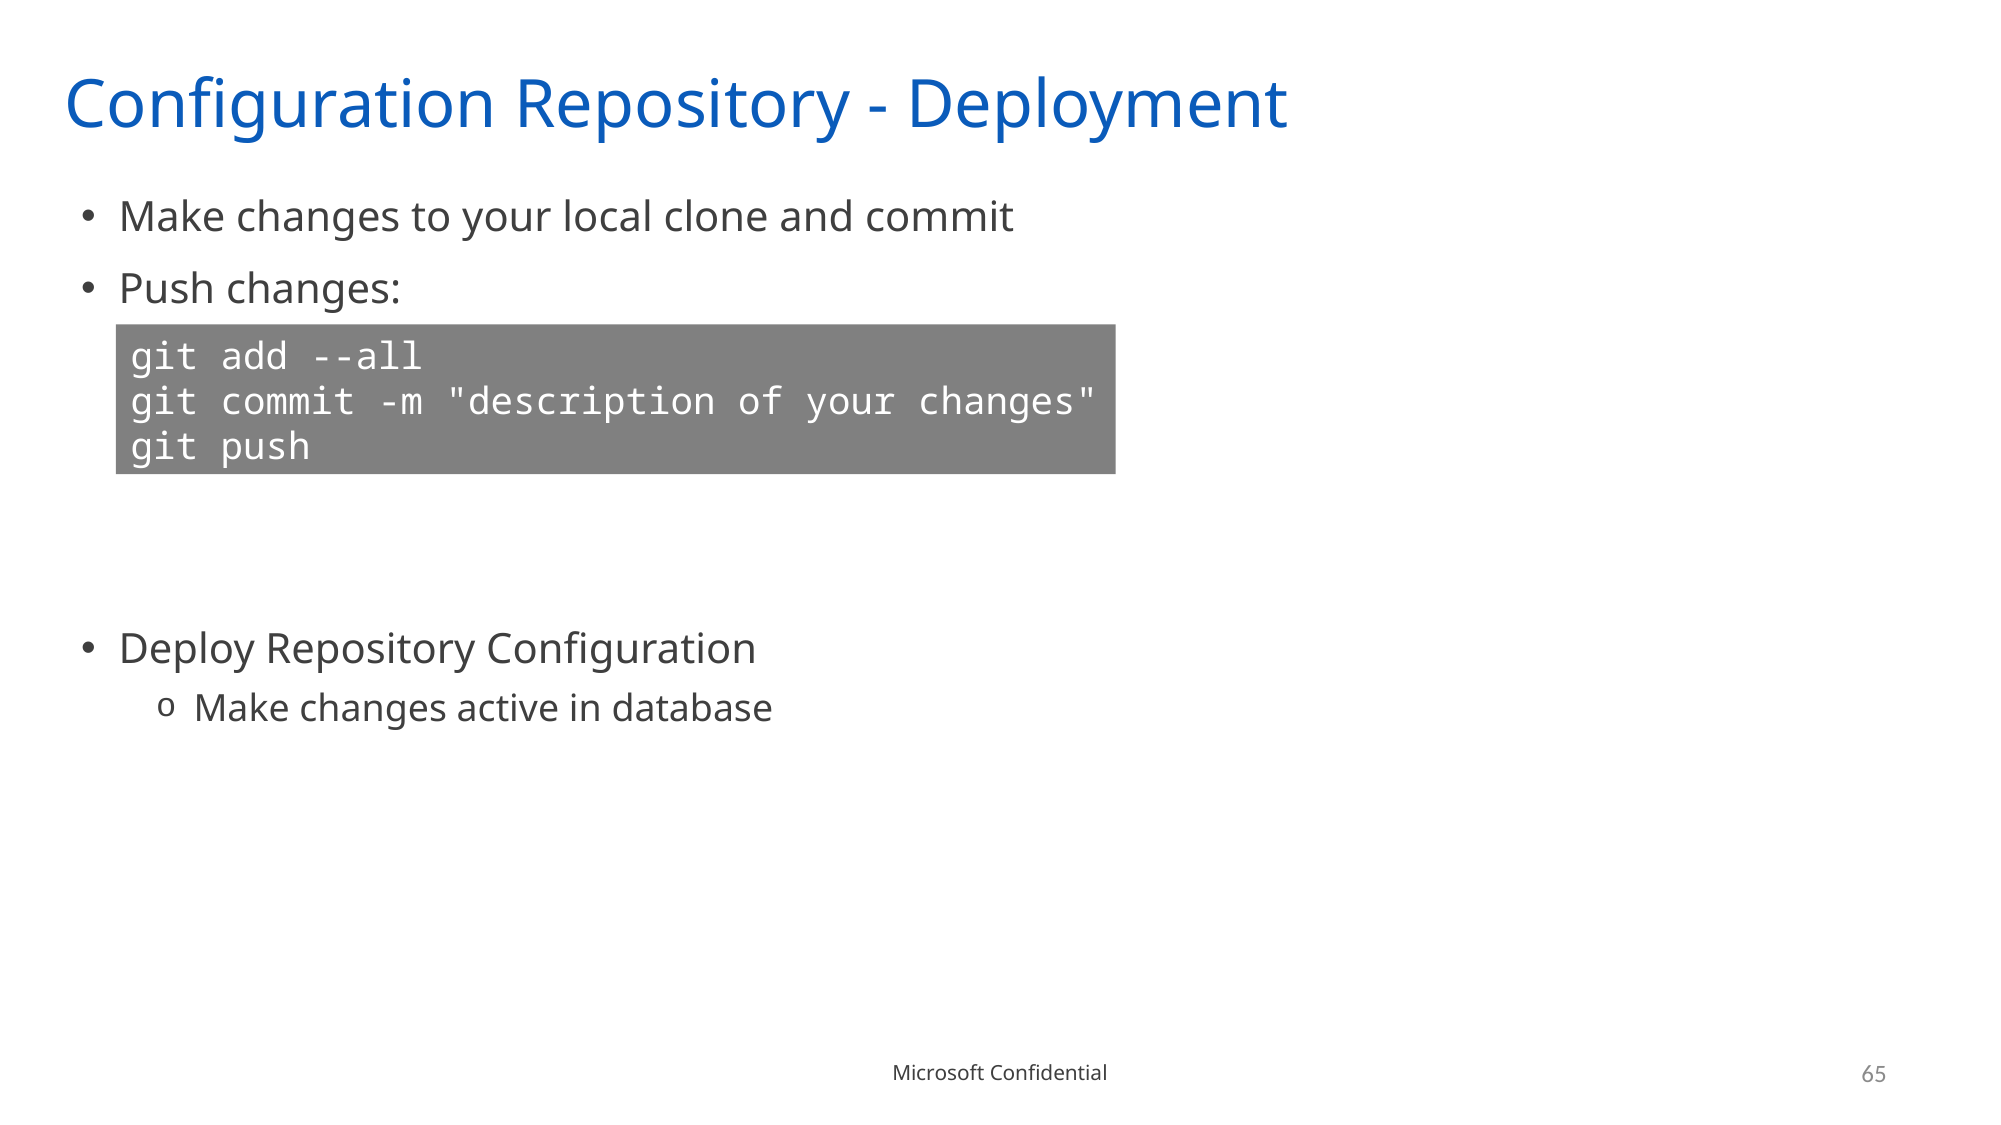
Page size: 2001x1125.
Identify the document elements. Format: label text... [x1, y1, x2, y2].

list Make changes to your local clone and commit Push changes: Deploy Repository Configuration Make changes active in database [66, 187, 1899, 1001]
text_box git add --all git commit -m "description of your changes" git push [115, 324, 1116, 475]
title Configuration Repository - Deployment [49, 49, 1899, 162]
slide_number 65 [1451, 1042, 1902, 1103]
